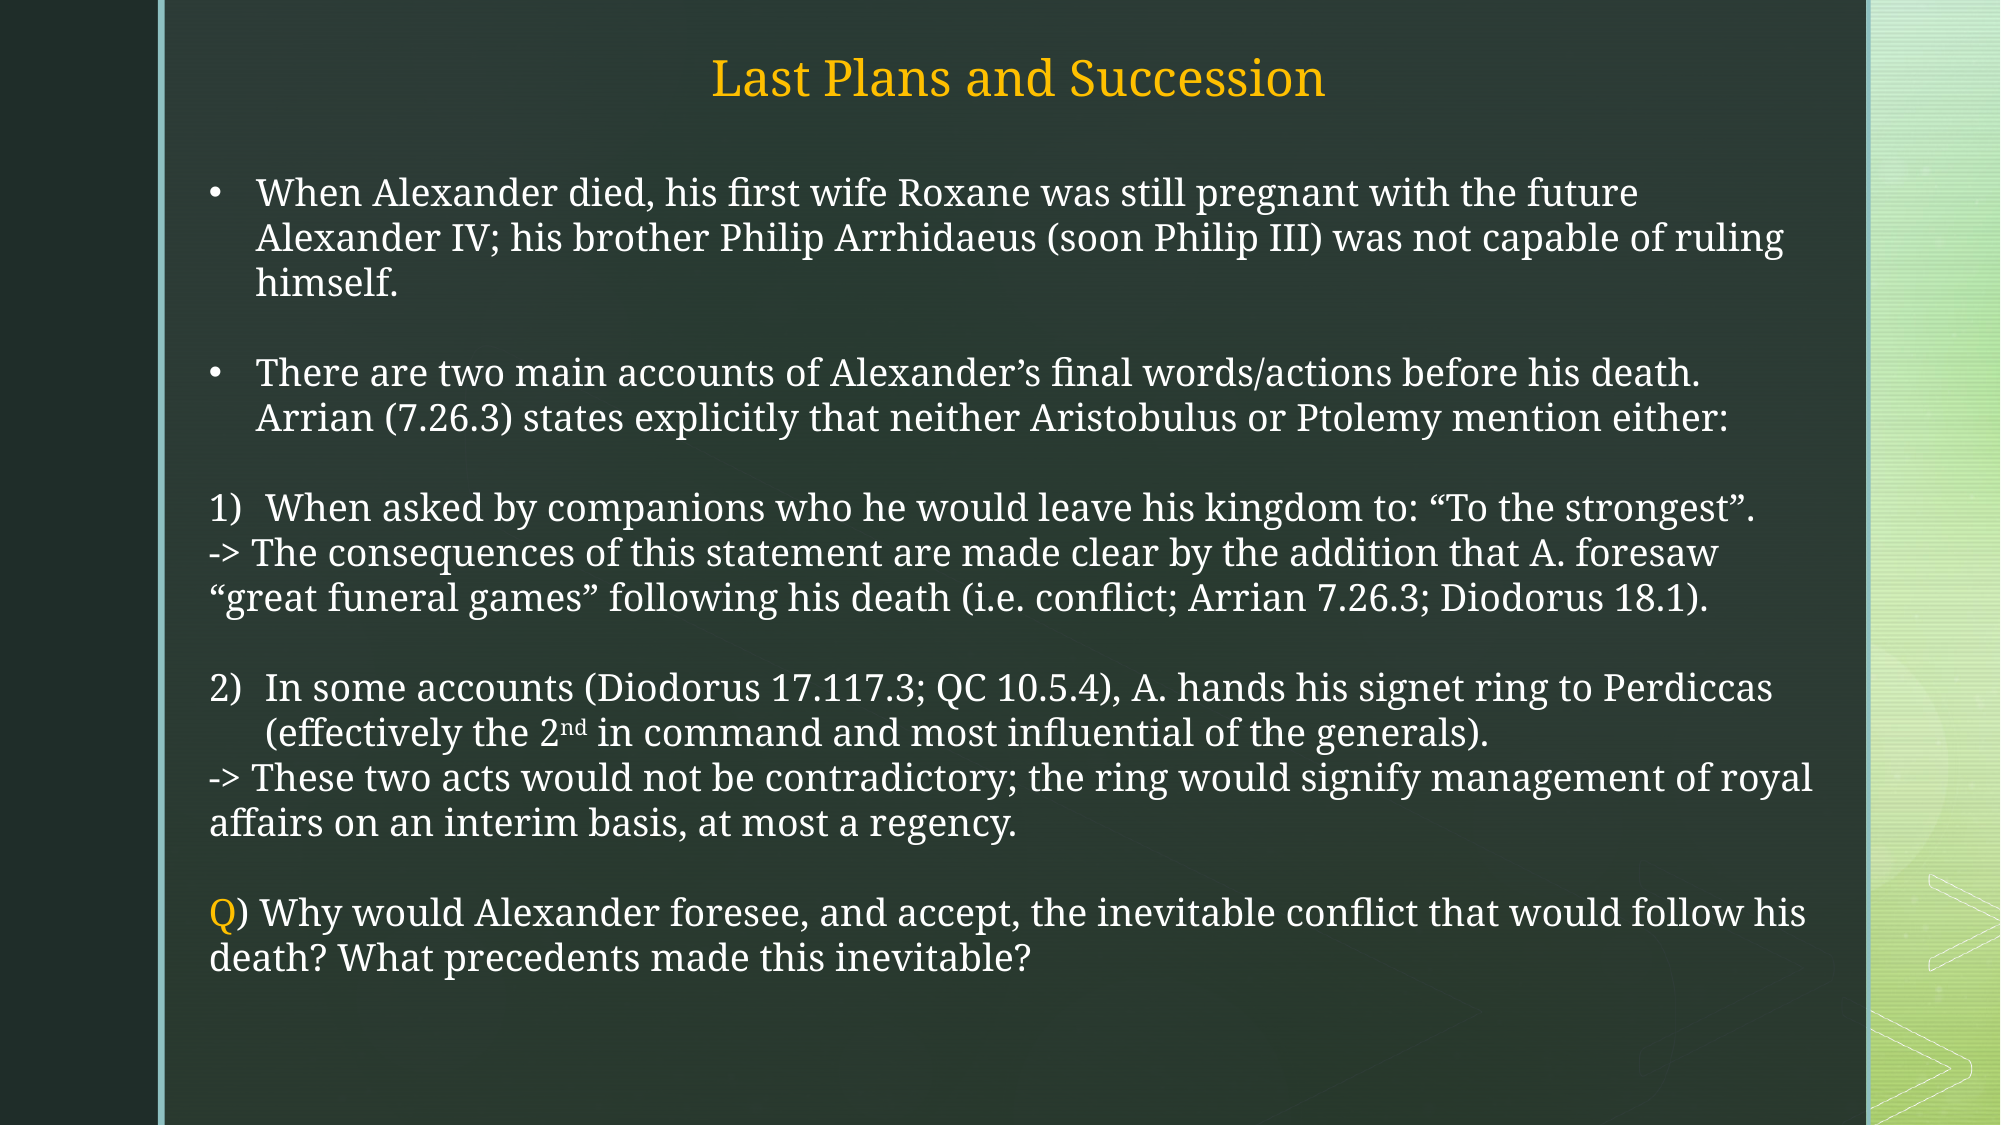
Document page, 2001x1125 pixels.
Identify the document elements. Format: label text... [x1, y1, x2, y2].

text_box Last Plans and Succession [696, 38, 1342, 114]
picture [1871, 0, 2001, 1125]
text_box When Alexander died, his first wife Roxane was still pregnant with the future Alexander IV; his brother Philip Arrhidaeus (soon Philip III) was not capable of ruling himself. There are two main accounts of Alexander’s final words/actions before his death. Arrian (7.26.3) states explicitly that neither Aristobulus or Ptolemy mention either: When asked by companions who he would leave his kingdom to: “To the strongest”. -> The consequences of this statement are made clear by the addition that A. foresaw “great funeral games” following his death (i.e. conflict; Arrian 7.26.3; Diodorus 18.1). In some accounts (Diodorus 17.117.3; QC 10.5.4), A. hands his signet ring to Perdiccas (effectively the 2nd in command and most influential of the generals). -> These two acts would not be contradictory; the ring would signify management of royal affairs on an interim basis, at most a regency. Q) Why would Alexander foresee, and accept, the inevitable conflict that would follow his death? What precedents made this inevitable? [193, 161, 1844, 1122]
